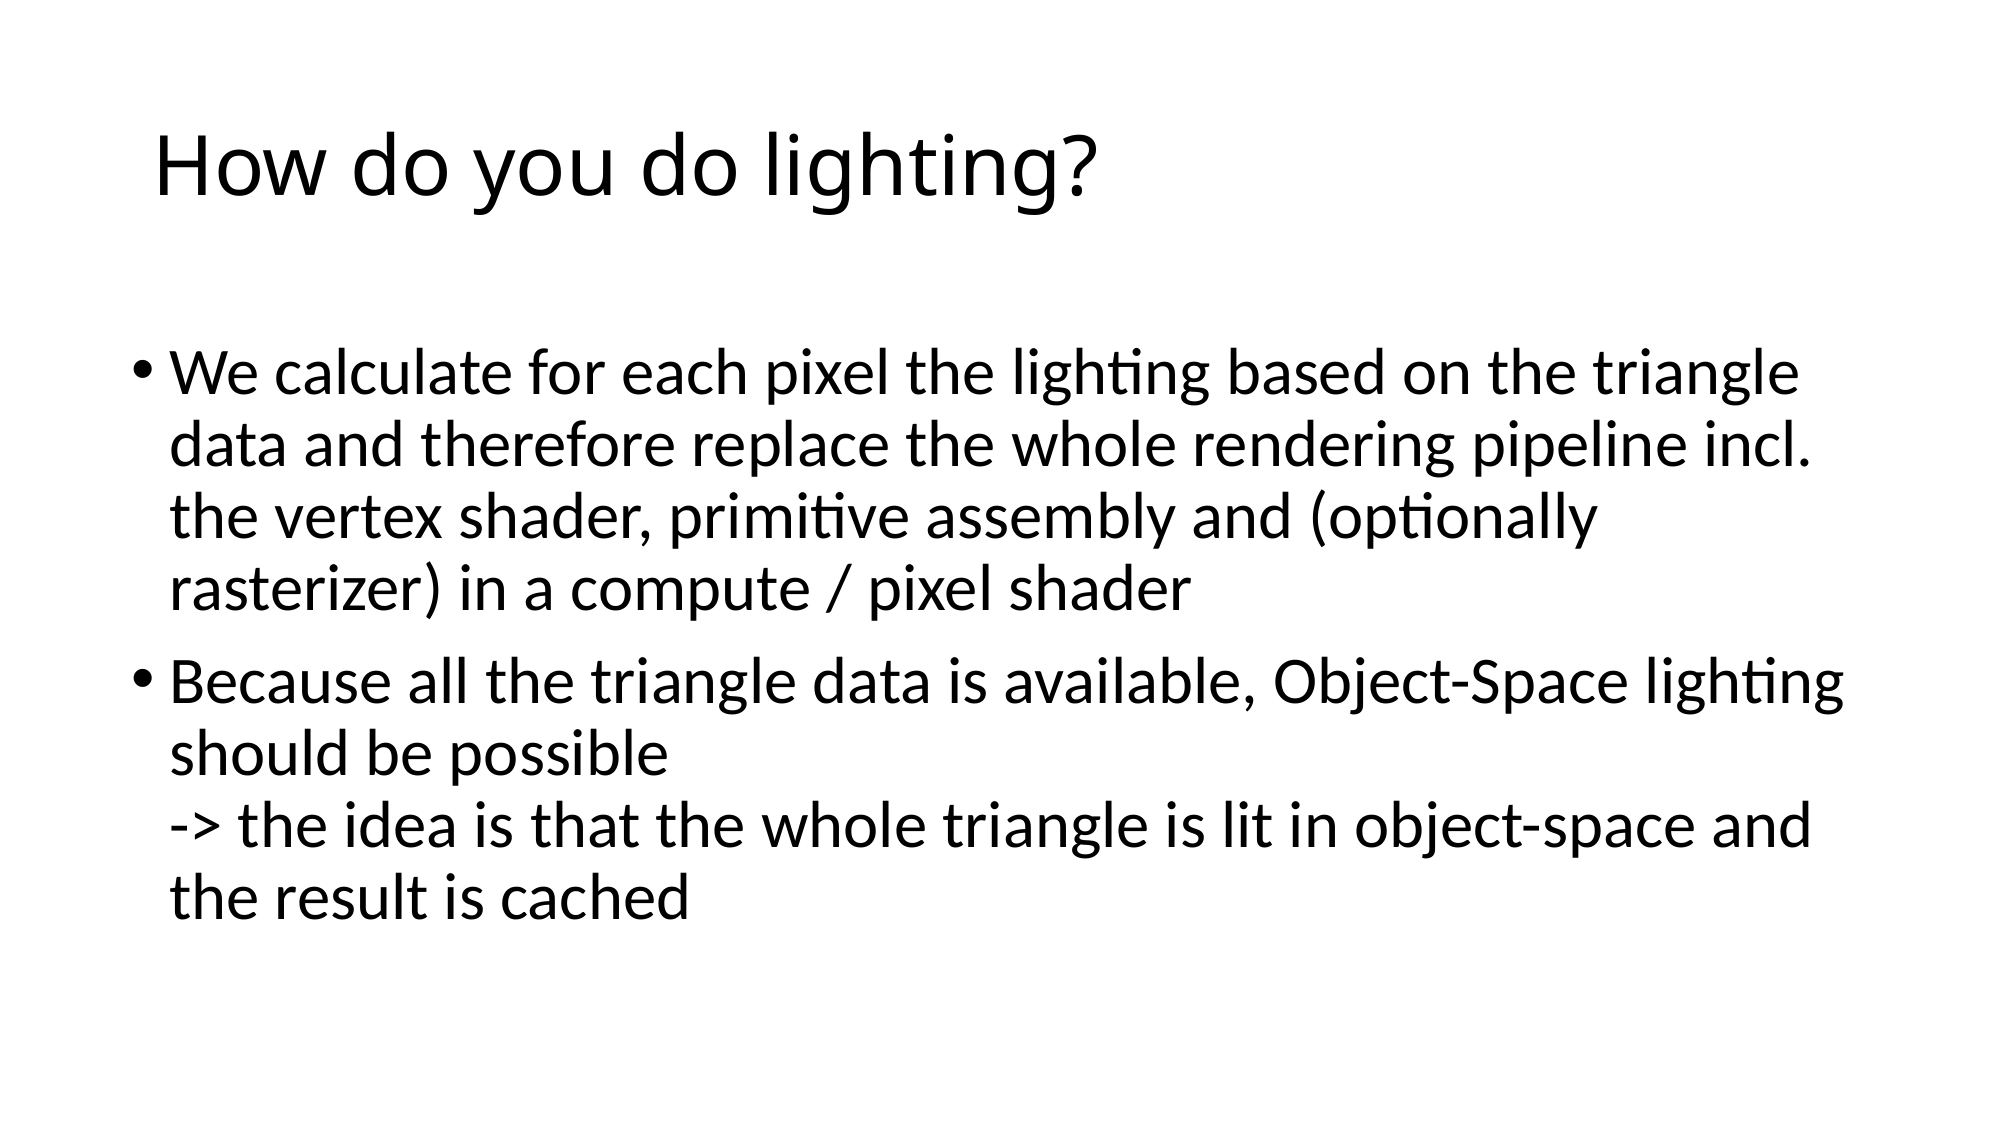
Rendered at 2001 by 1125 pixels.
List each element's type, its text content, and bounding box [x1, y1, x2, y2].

title How do you do lighting? [137, 59, 1863, 278]
list We calculate for each pixel the lighting based on the triangle data and therefore replace the whole rendering pipeline incl. the vertex shader, primitive assembly and (optionally rasterizer) in a compute / pixel shader Because all the triangle data is available, Object-Space lighting should be possible -> the idea is that the whole triangle is lit in object-space and the result is cached [116, 329, 1884, 1039]
